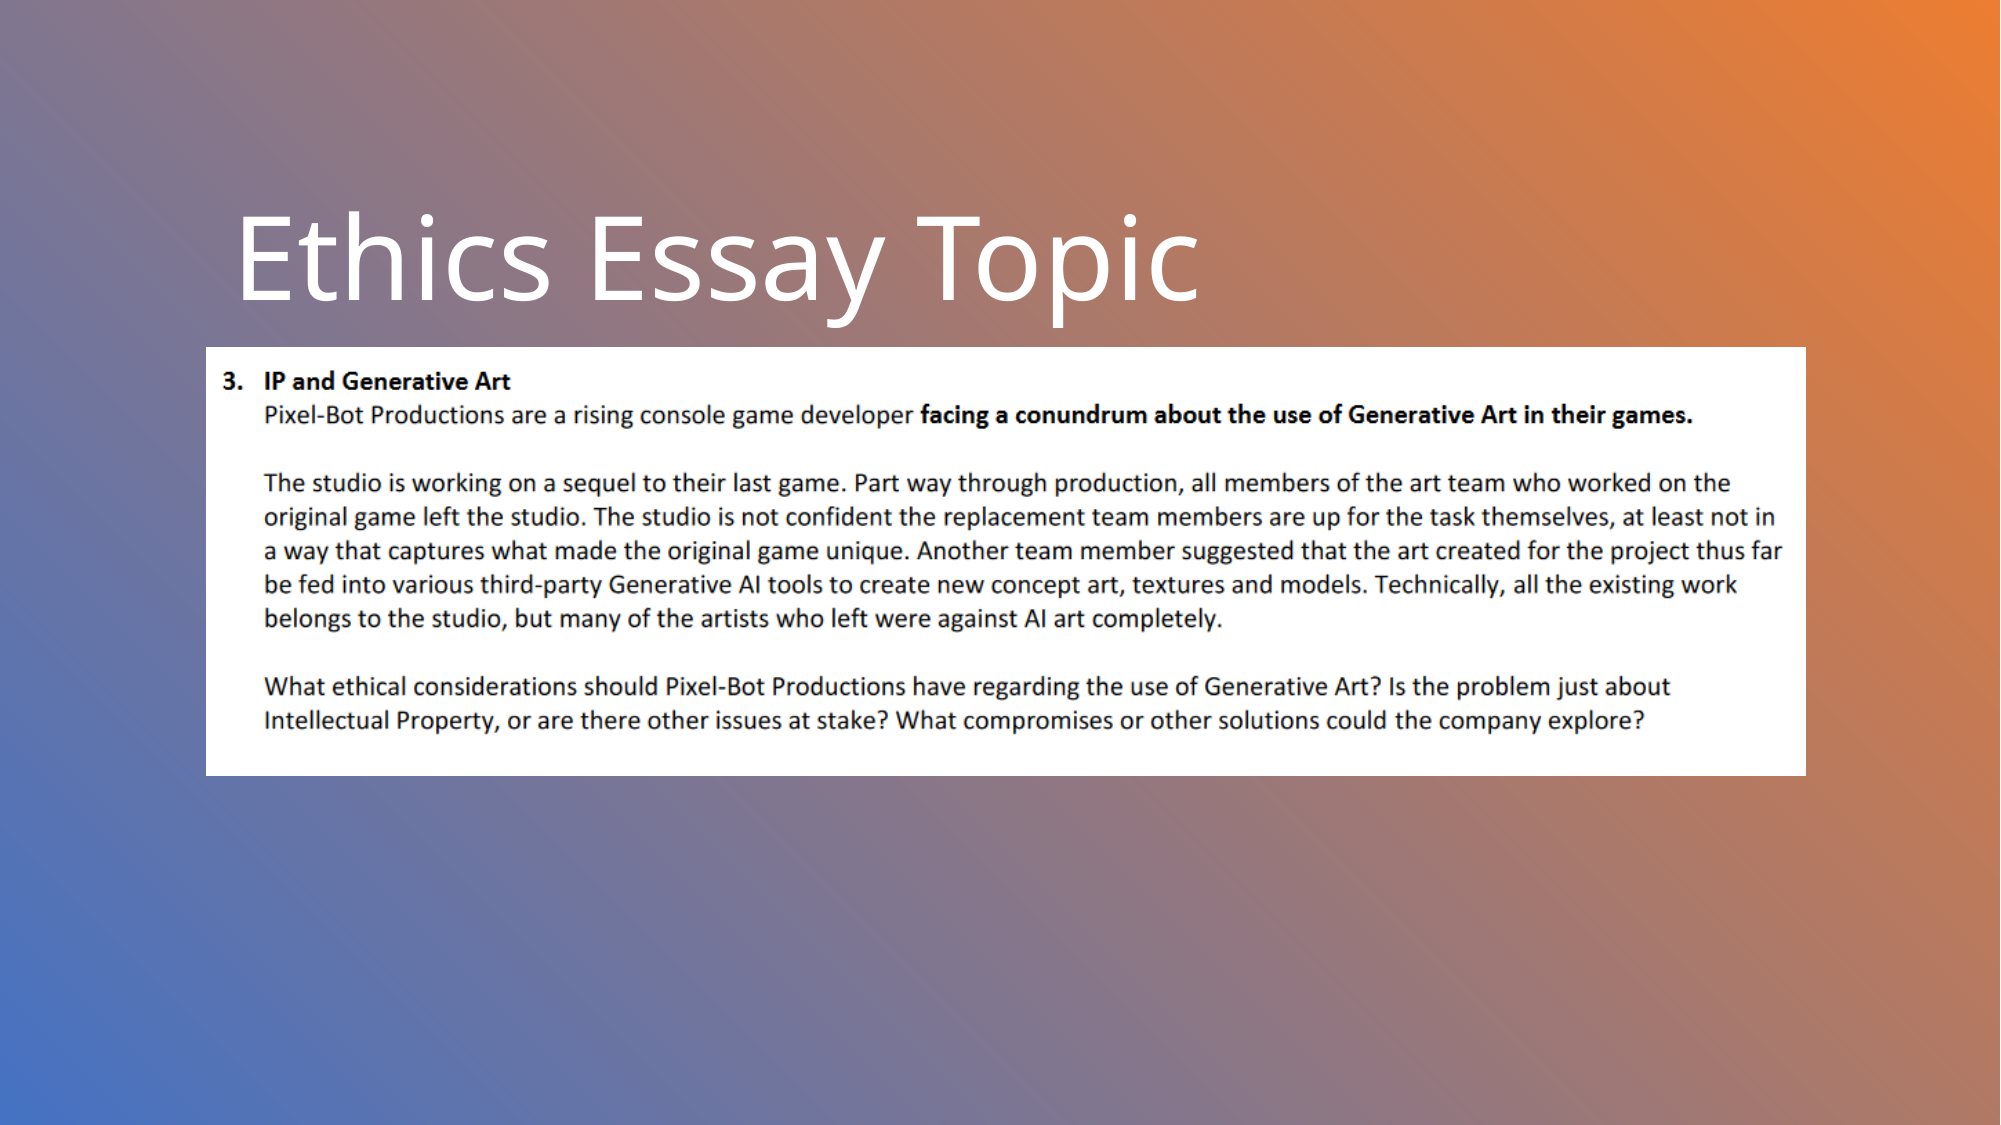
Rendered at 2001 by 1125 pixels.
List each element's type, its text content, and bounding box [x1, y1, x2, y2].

picture [206, 347, 1806, 776]
text_box [0, 0, 2000, 1125]
title Ethics Essay Topic [217, 93, 1806, 334]
